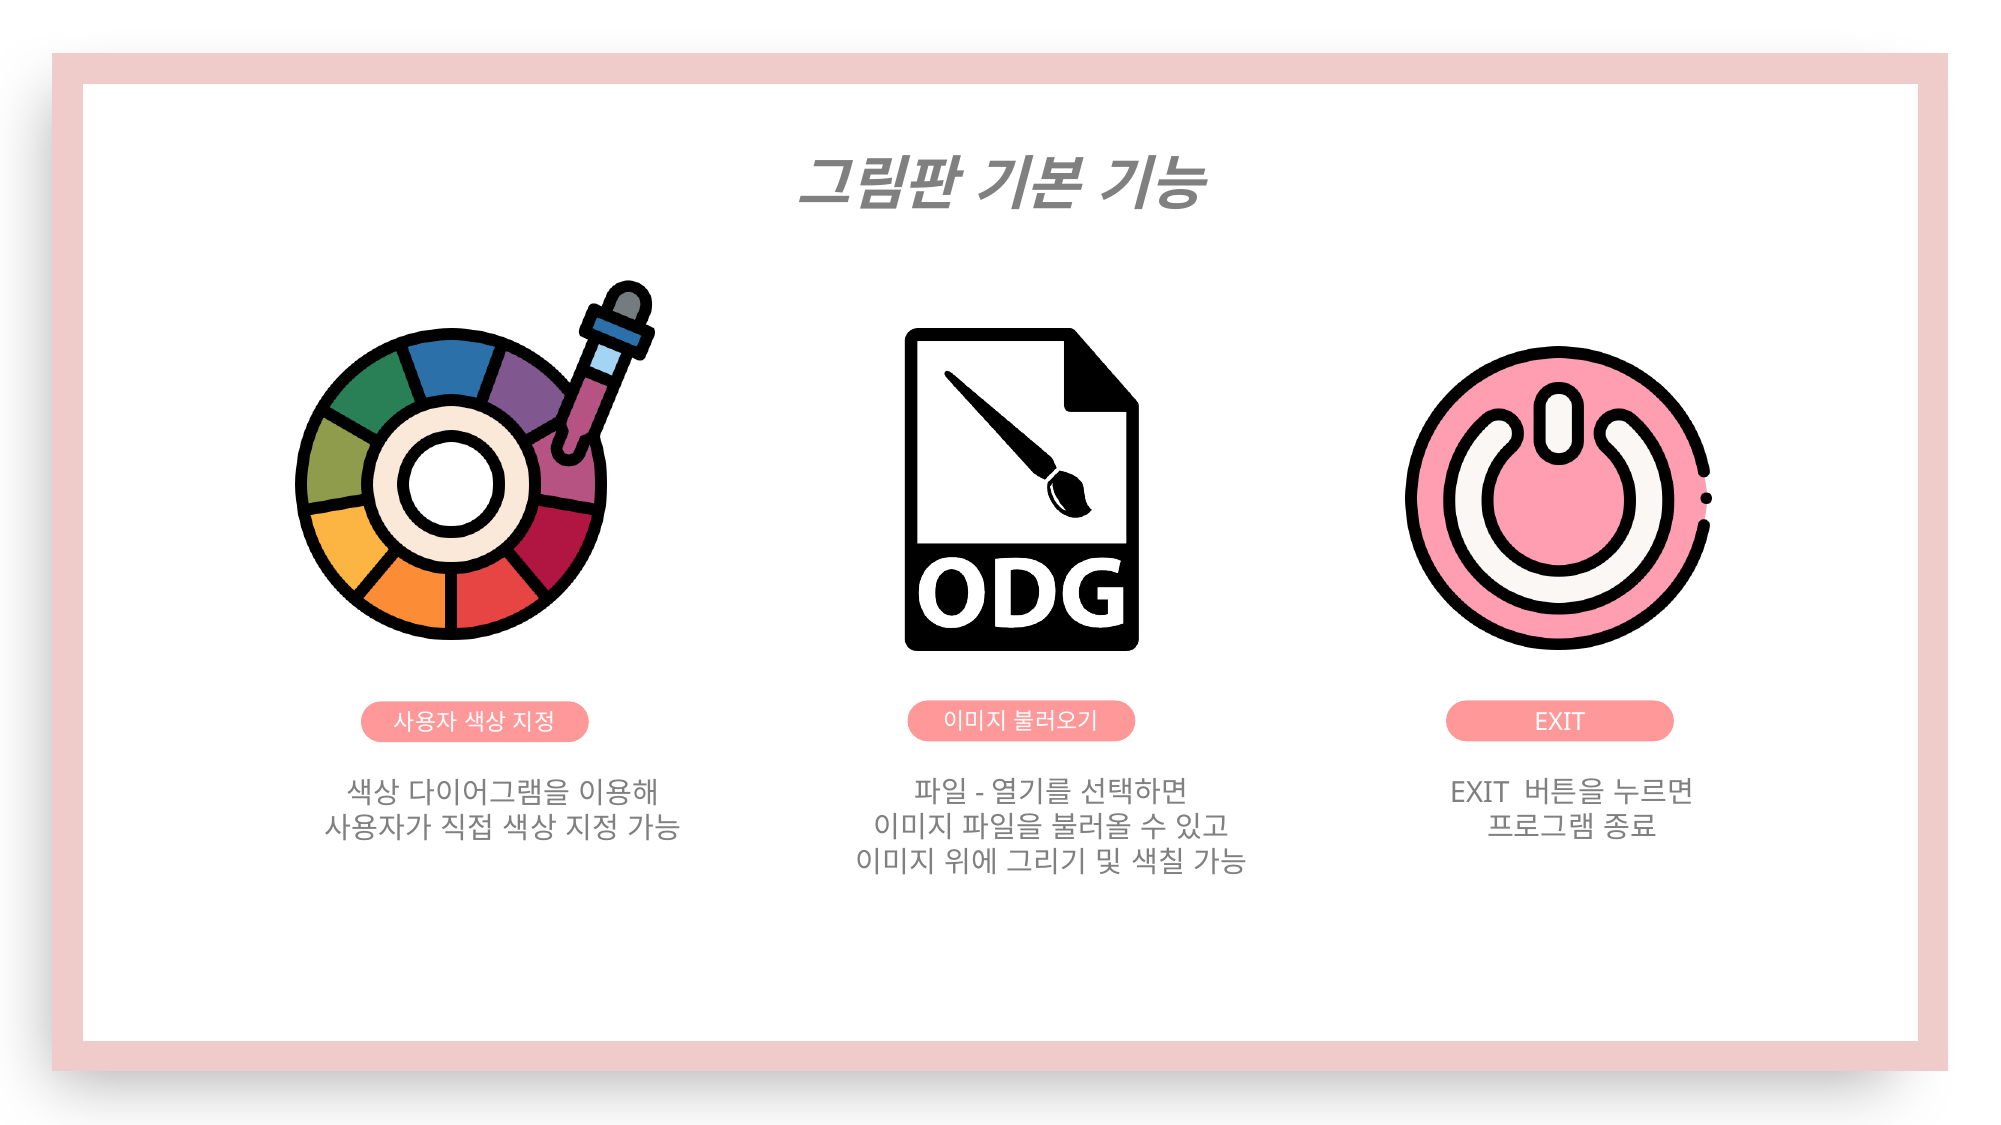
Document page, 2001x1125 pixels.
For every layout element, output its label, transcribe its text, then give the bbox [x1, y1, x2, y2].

picture [860, 328, 1183, 651]
text_box 색상 다이어그램을 이용해 사용자가 직접 색상 지정 가능 [269, 766, 737, 852]
picture [1405, 346, 1712, 650]
text_box 파일-열기를 선택하면 이미지 파일을 불러올 수 있고 이미지 위에 그리기 및 색칠 가능 [796, 765, 1307, 886]
text_box EXIT [1446, 700, 1674, 742]
text_box 사용자 색상 지정 [360, 701, 589, 743]
picture [283, 268, 667, 652]
text_box EXIT 버튼을 누르면 프로그램 종료 [1386, 765, 1758, 851]
text_box 그림판 기본 기능 [66, 68, 1934, 1057]
text_box 이미지 불러오기 [907, 700, 1136, 742]
